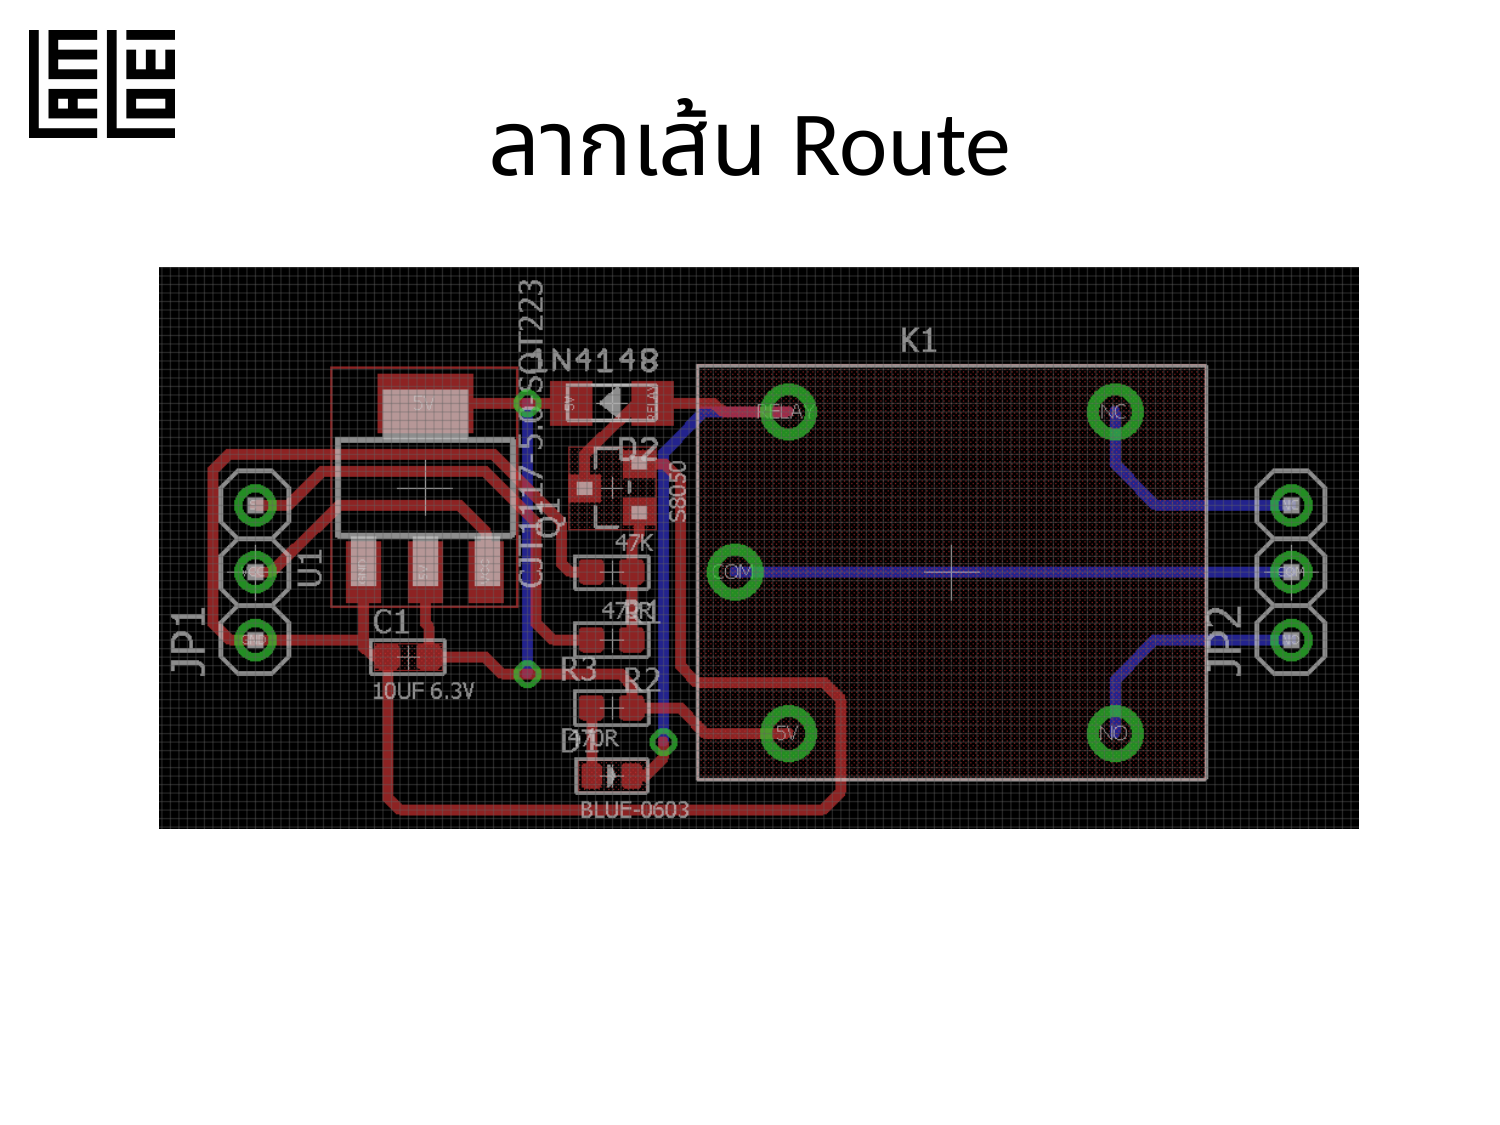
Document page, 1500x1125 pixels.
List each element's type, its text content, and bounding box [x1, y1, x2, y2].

picture [159, 266, 1359, 830]
picture [29, 30, 175, 138]
title ลากเส้น Route [75, 45, 1425, 233]
